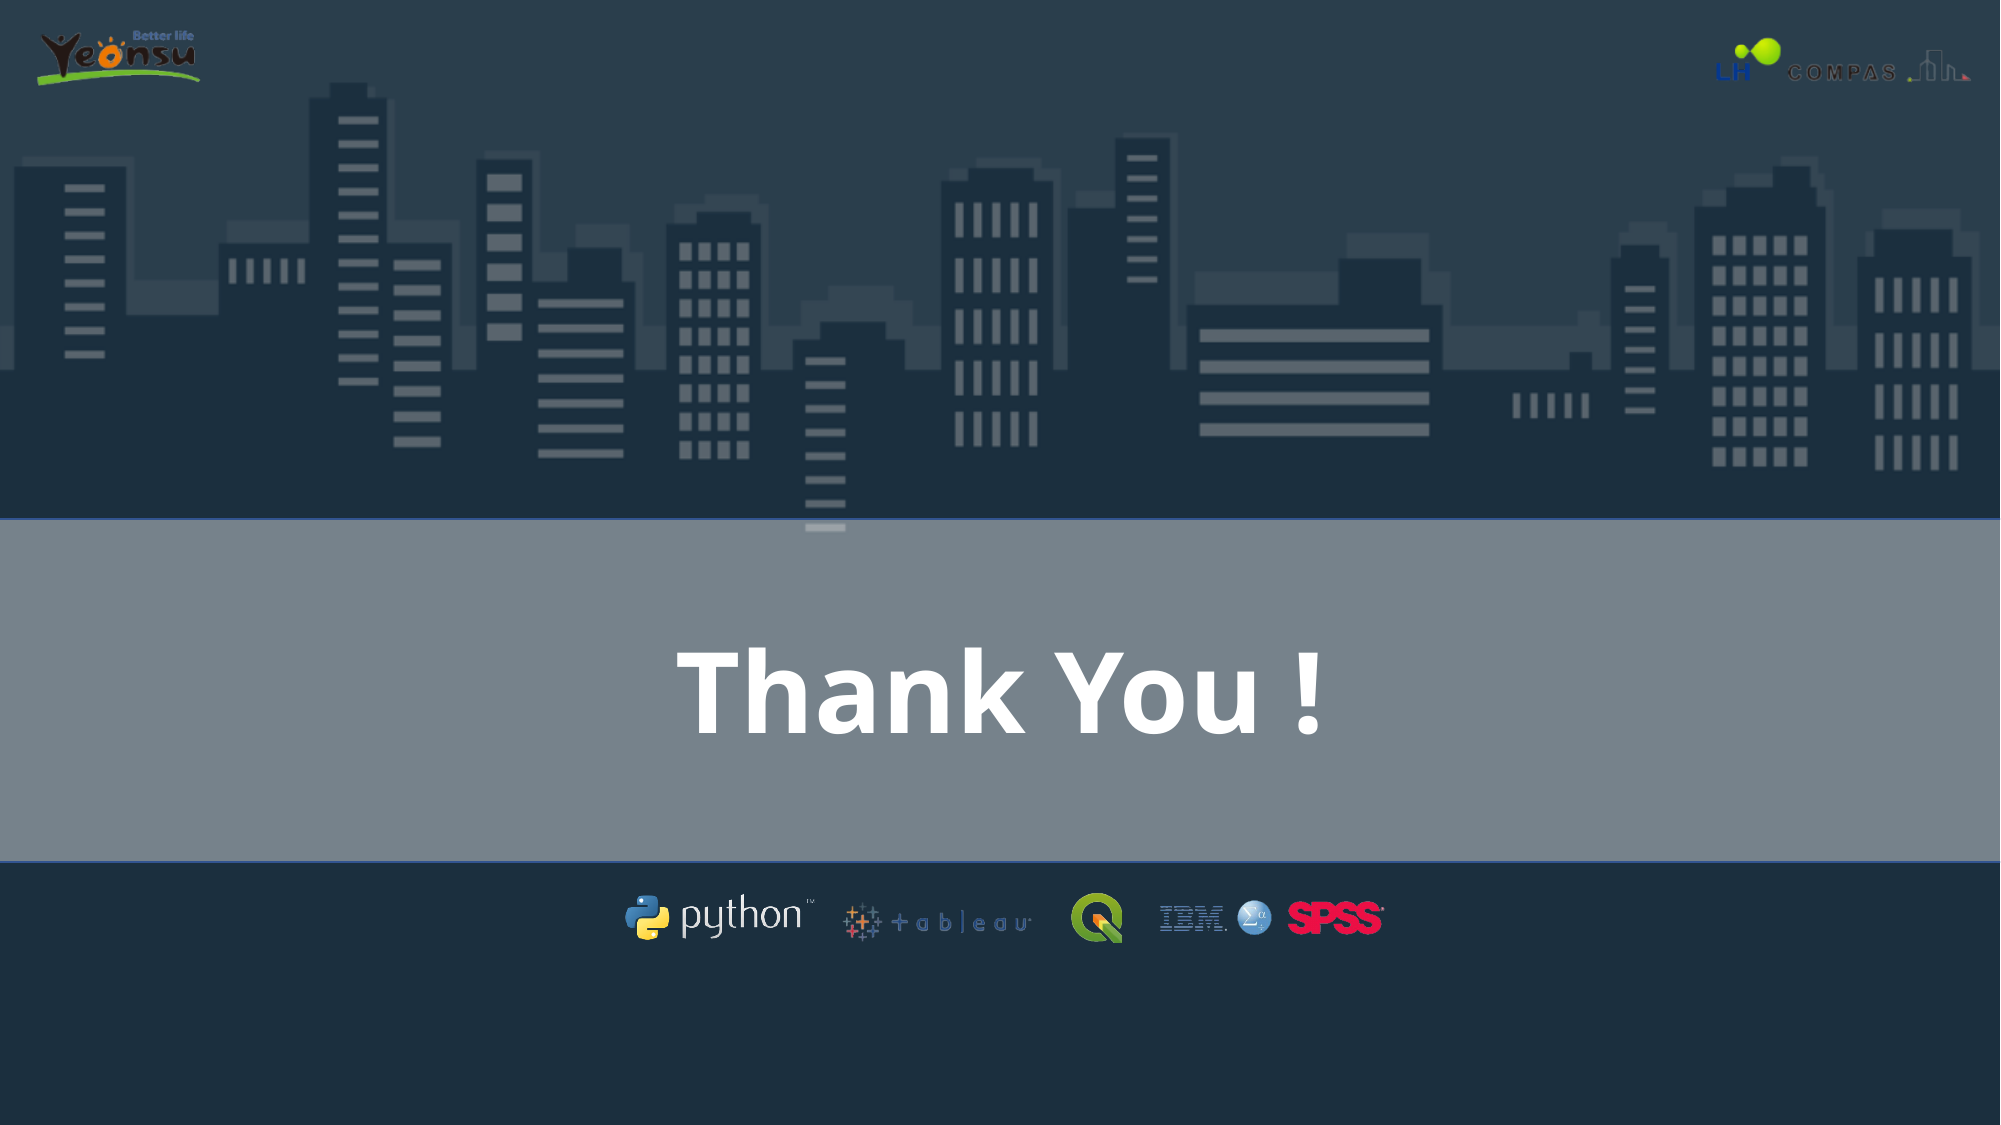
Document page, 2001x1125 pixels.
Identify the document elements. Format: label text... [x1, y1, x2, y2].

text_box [606, 880, 1394, 958]
picture [0, 0, 2000, 518]
title Thank You ! [249, 521, 1750, 865]
picture [0, 863, 2000, 1125]
